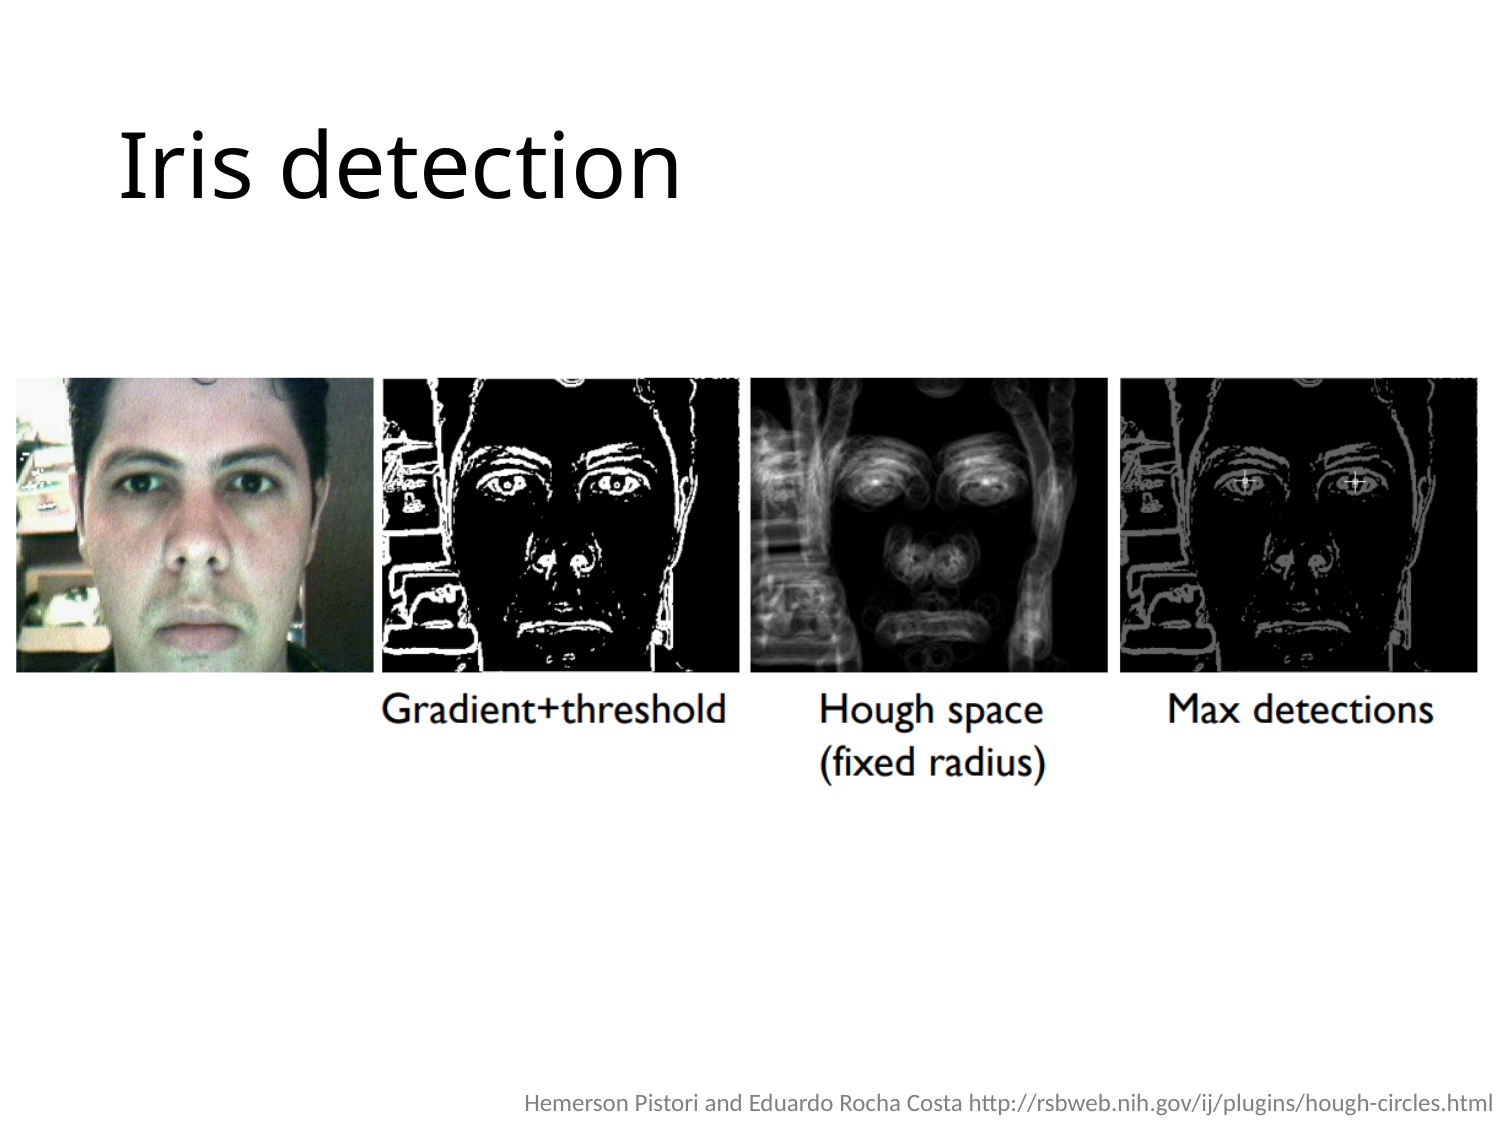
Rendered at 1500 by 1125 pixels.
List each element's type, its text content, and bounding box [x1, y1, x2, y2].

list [9, 362, 1491, 799]
title Iris detection [103, 59, 1397, 278]
text_box Hemerson Pistori and Eduardo Rocha Costa http://rsbweb.nih.gov/ij/plugins/hough-circles.html [10, 1079, 1500, 1125]
